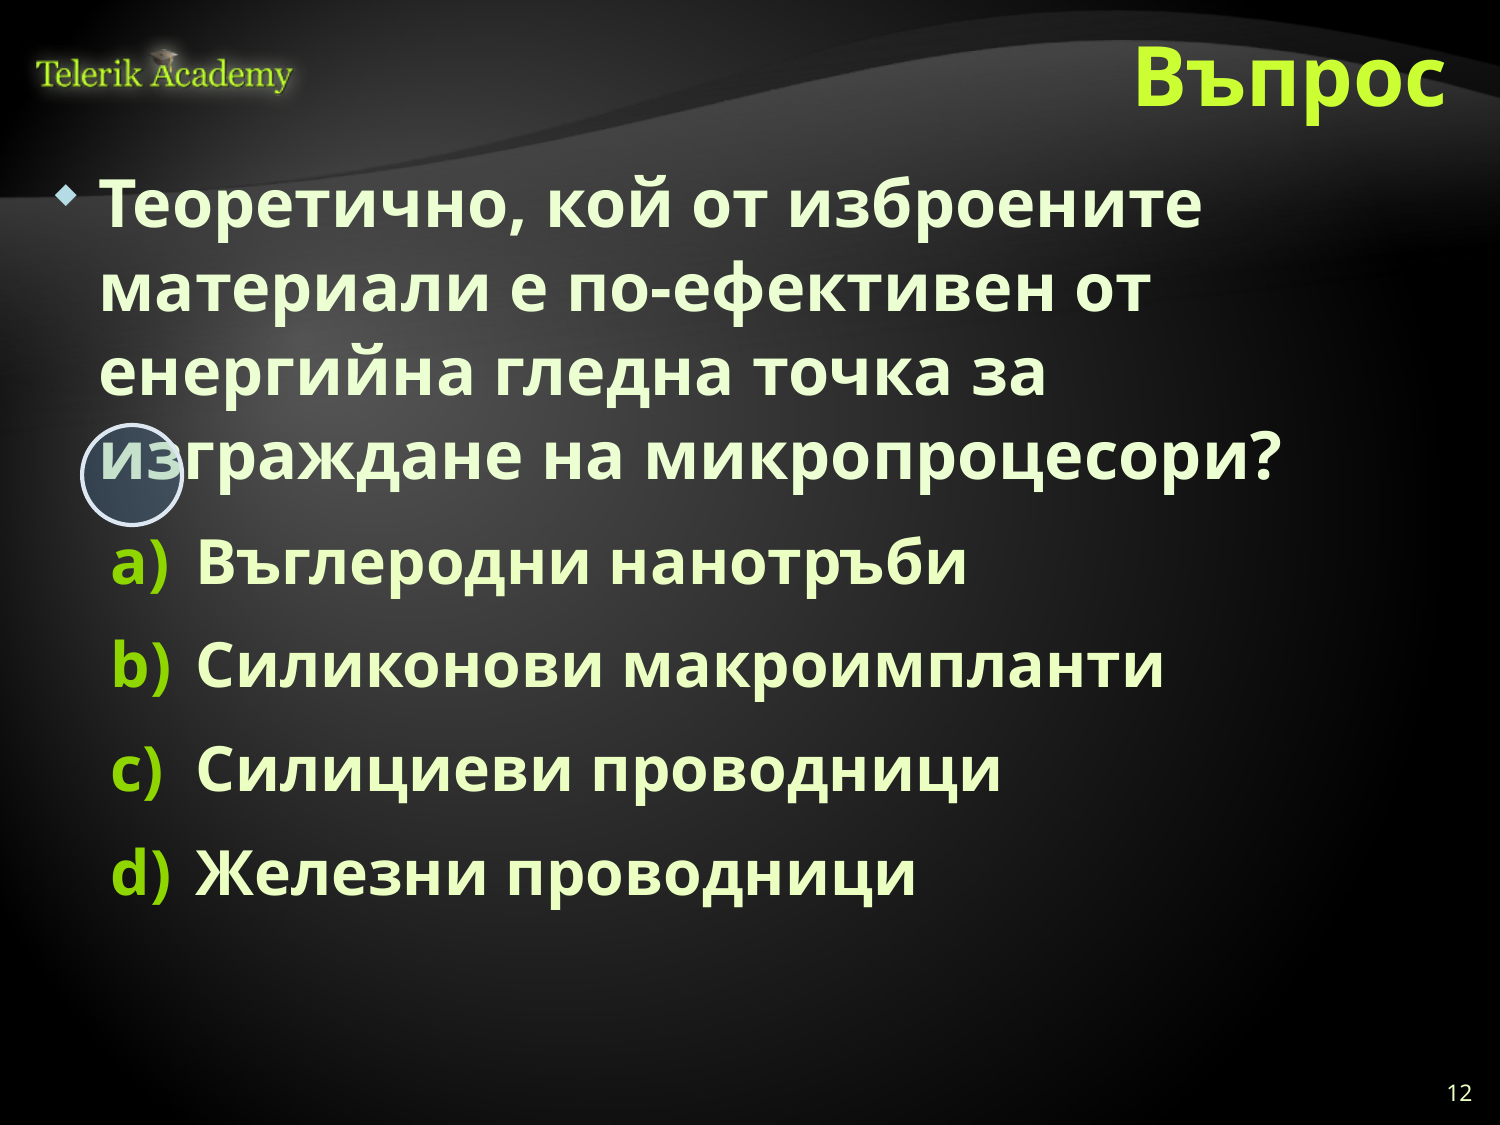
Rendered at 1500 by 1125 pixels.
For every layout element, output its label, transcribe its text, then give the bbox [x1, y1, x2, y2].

slide_number 12 [1412, 1074, 1488, 1113]
list Теоретично, кой от изброените материали е по-ефективен от енергийна гледна точка за изграждане на микропроцесори? Въглеродни нанотръби Силиконови макроимпланти Силициеви проводници Железни проводници [37, 149, 1463, 1075]
title Въпрос [299, 12, 1463, 149]
text_box [79, 422, 185, 528]
picture [0, 0, 1500, 1125]
